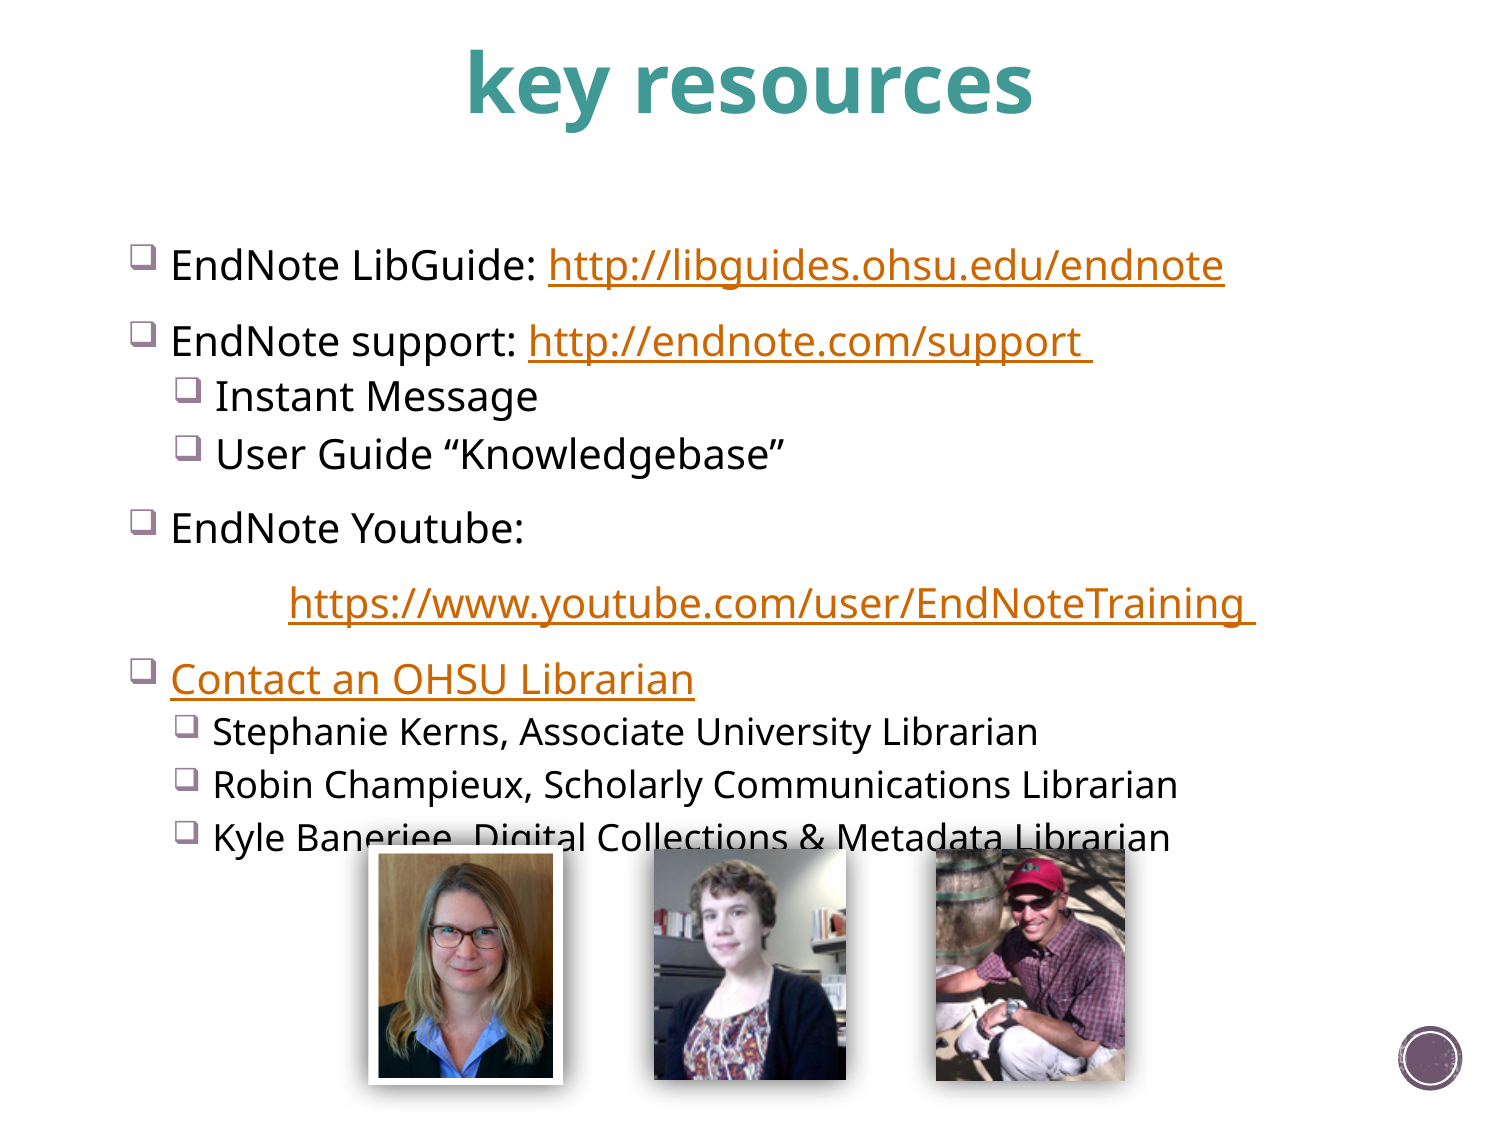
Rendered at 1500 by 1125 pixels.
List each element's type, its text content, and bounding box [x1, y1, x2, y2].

title key resources [0, 36, 1500, 137]
picture [936, 849, 1125, 1081]
picture [654, 849, 846, 1080]
picture [368, 845, 564, 1085]
list EndNote LibGuide: http://libguides.ohsu.edu/endnote EndNote support: http://endnote.com/support Instant Message User Guide “Knowledgebase” EndNote Youtube: https://www.youtube.com/user/EndNoteTraining Contact an OHSU Librarian Stephanie Kerns, Associate University Librarian Robin Champieux, Scholarly Communications Librarian Kyle Banerjee, Digital Collections & Metadata Librarian [112, 232, 1461, 1125]
